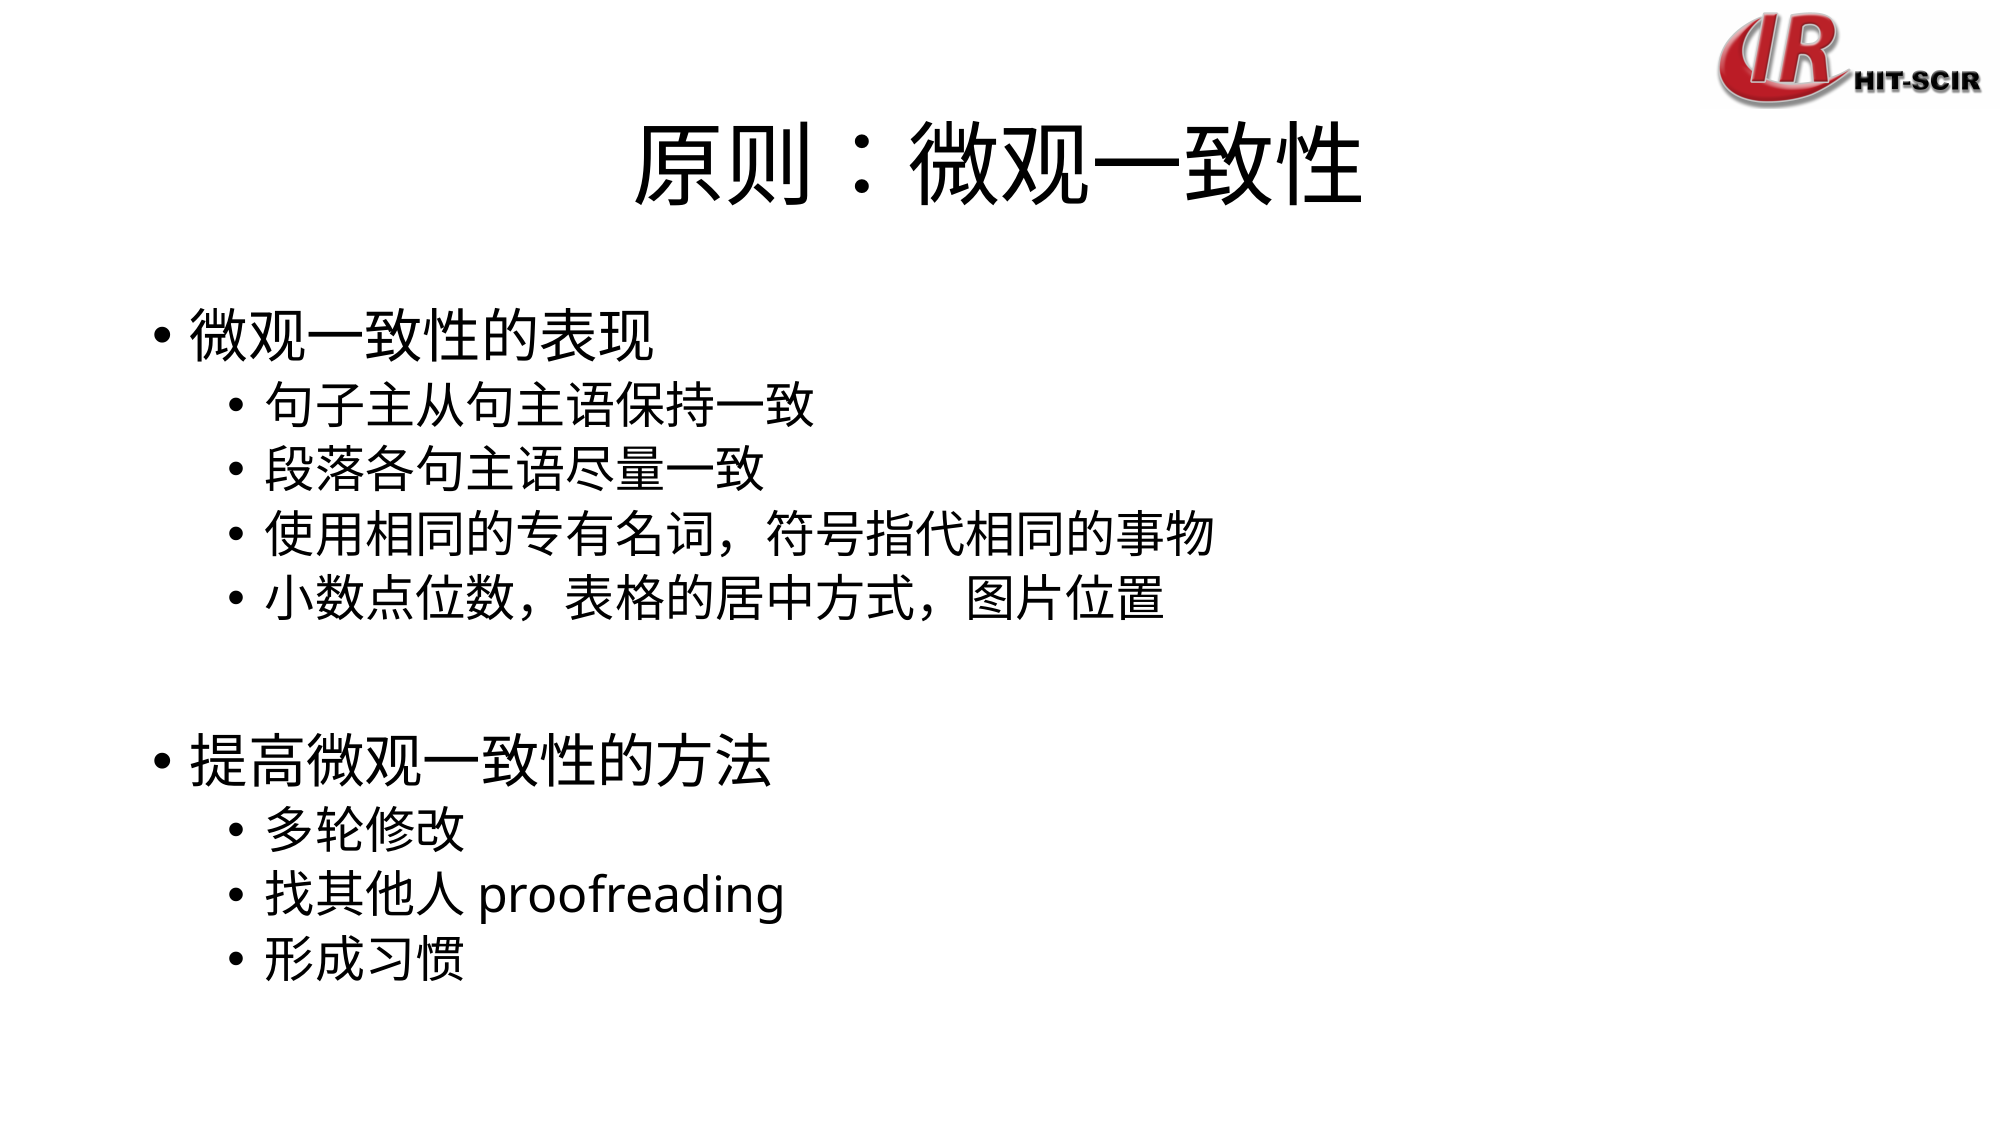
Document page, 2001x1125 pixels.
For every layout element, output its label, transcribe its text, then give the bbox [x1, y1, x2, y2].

picture [1700, 10, 2000, 109]
list 微观一致性的表现 句子主从句主语保持一致 段落各句主语尽量一致 使用相同的专有名词，符号指代相同的事物 小数点位数，表格的居中方式，图片位置 提高微观一致性的方法 多轮修改 找其他人proofreading 形成习惯 [137, 299, 1863, 1014]
title 原则：微观一致性 [137, 59, 1863, 278]
